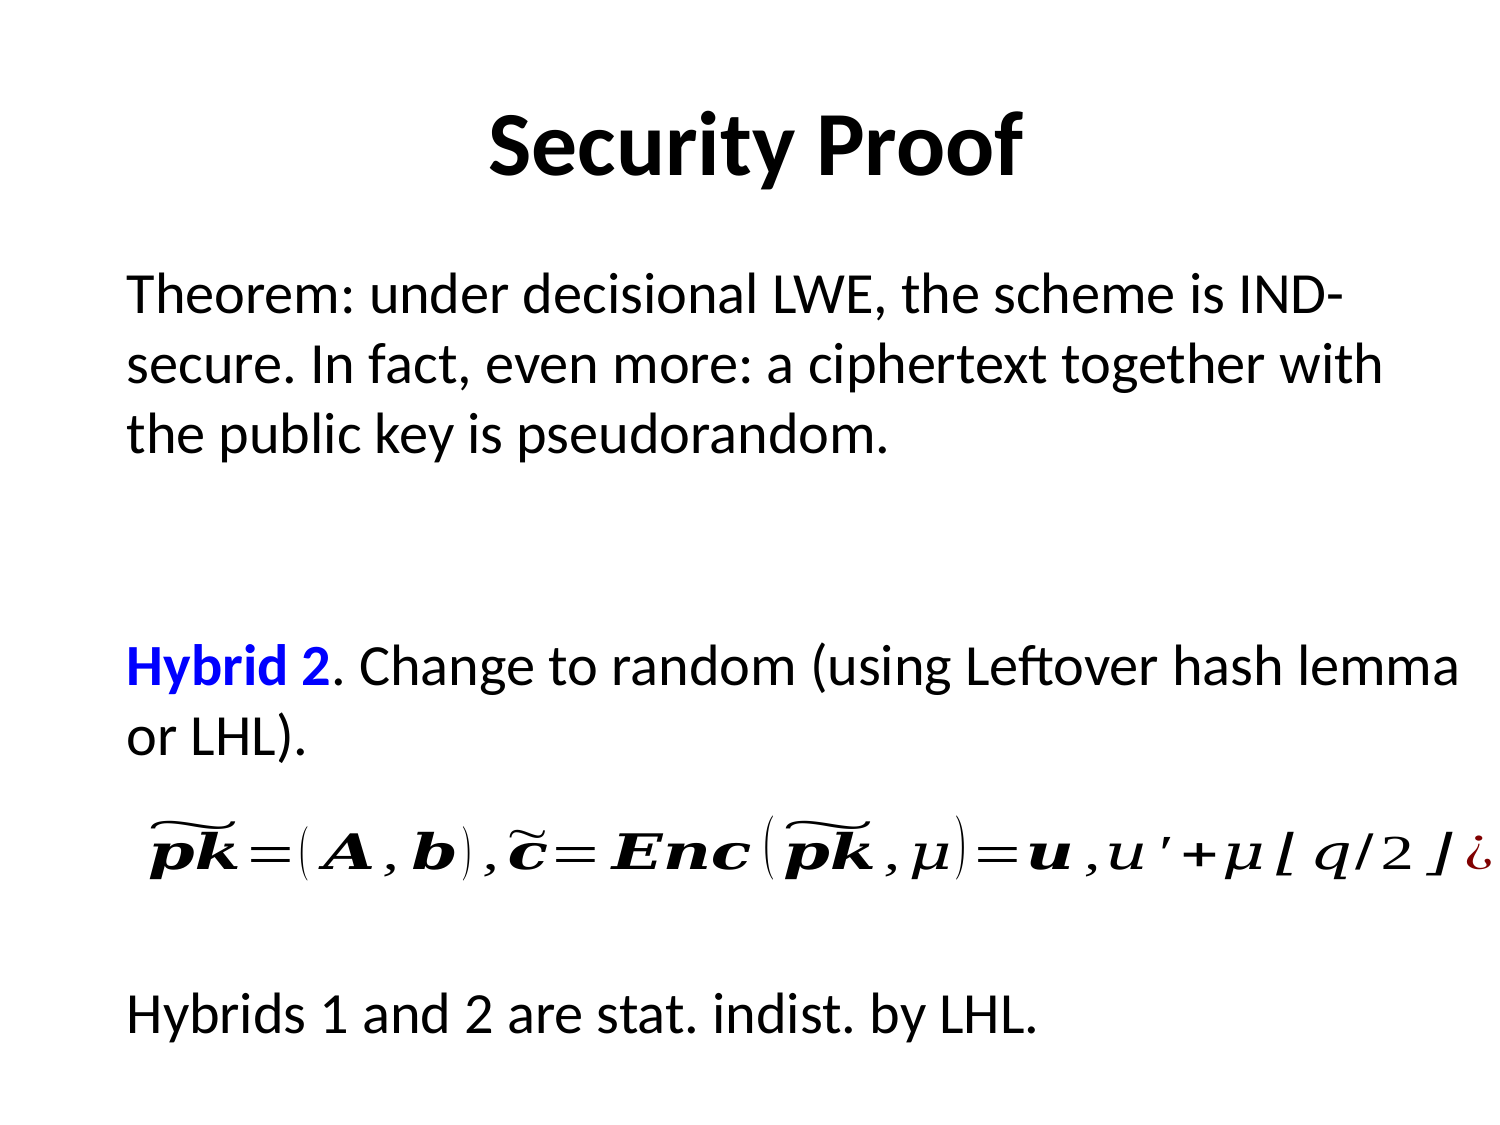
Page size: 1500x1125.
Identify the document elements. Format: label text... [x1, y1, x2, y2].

text_box Theorem: under decisional LWE, the scheme is IND-secure. In fact, even more: a ciphertext together with the public key is pseudorandom. [112, 229, 1418, 492]
title Security Proof [12, 45, 1500, 233]
text_box Hybrids 1 and 2 are stat. indist. by LHL. [112, 943, 1418, 1077]
